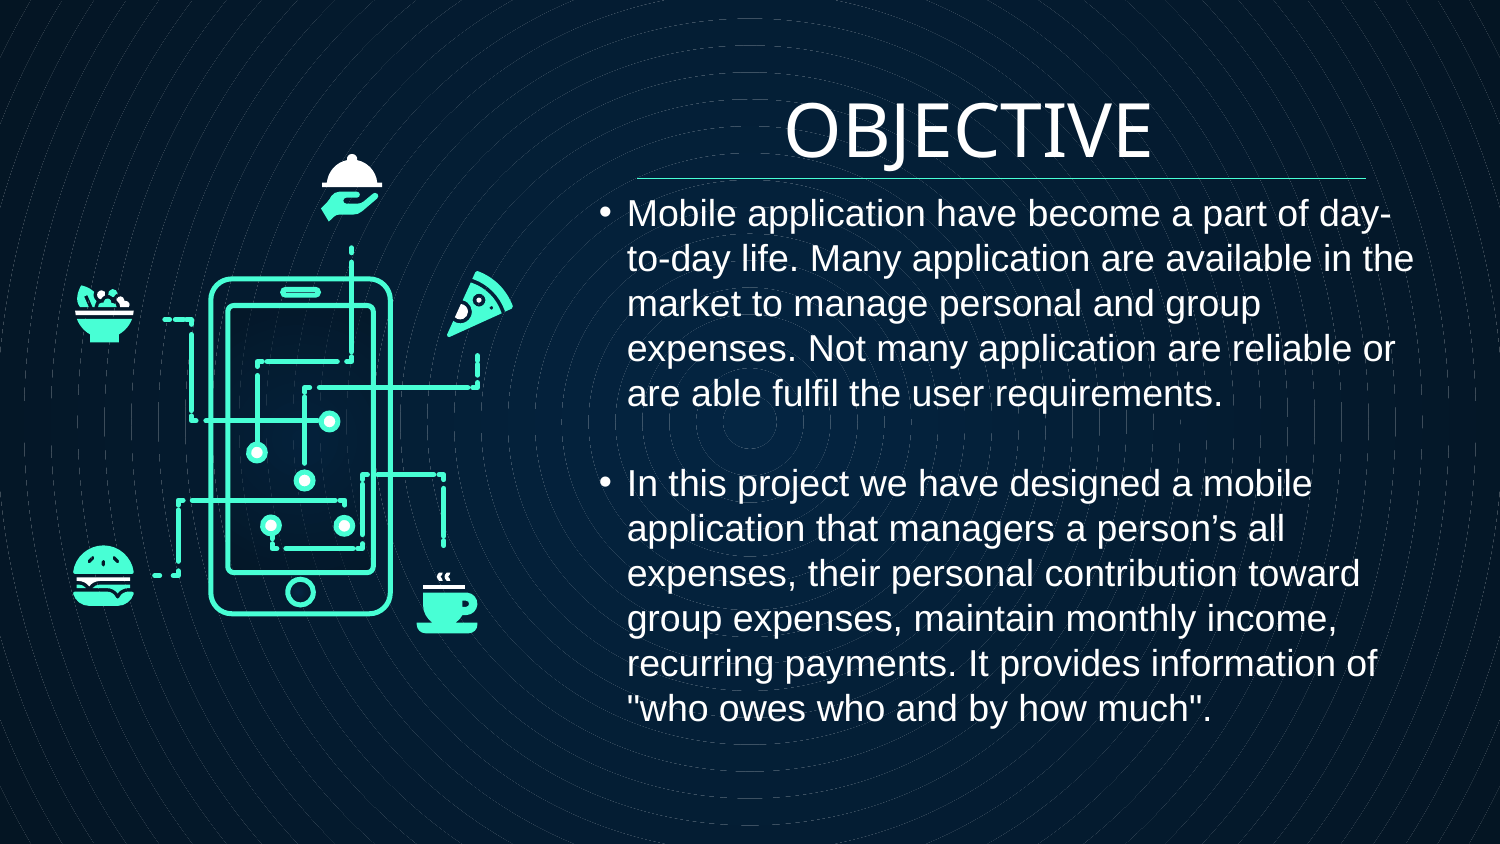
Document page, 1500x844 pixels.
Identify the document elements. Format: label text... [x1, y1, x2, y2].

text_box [446, 270, 514, 338]
text_box [321, 413, 338, 430]
text_box [287, 579, 314, 605]
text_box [320, 153, 383, 222]
title OBJECTIVE [768, 87, 1348, 173]
text_box [248, 444, 266, 461]
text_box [416, 572, 478, 634]
text_box [227, 305, 374, 573]
text_box [282, 289, 319, 296]
text_box [336, 517, 353, 535]
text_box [74, 285, 135, 343]
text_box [72, 545, 135, 607]
text_box [262, 517, 280, 534]
subtitle Mobile application have become a part of day-to-day life. Many application are available in the market to manage personal and group expenses. Not many application are reliable or are able fulfil the user requirements. In this project we have designed a mobile application that managers a person’s all expenses, their personal contribution toward group expenses, maintain monthly income, recurring payments. It provides information of "who owes who and by how much". [583, 173, 1450, 407]
text_box [296, 472, 314, 489]
